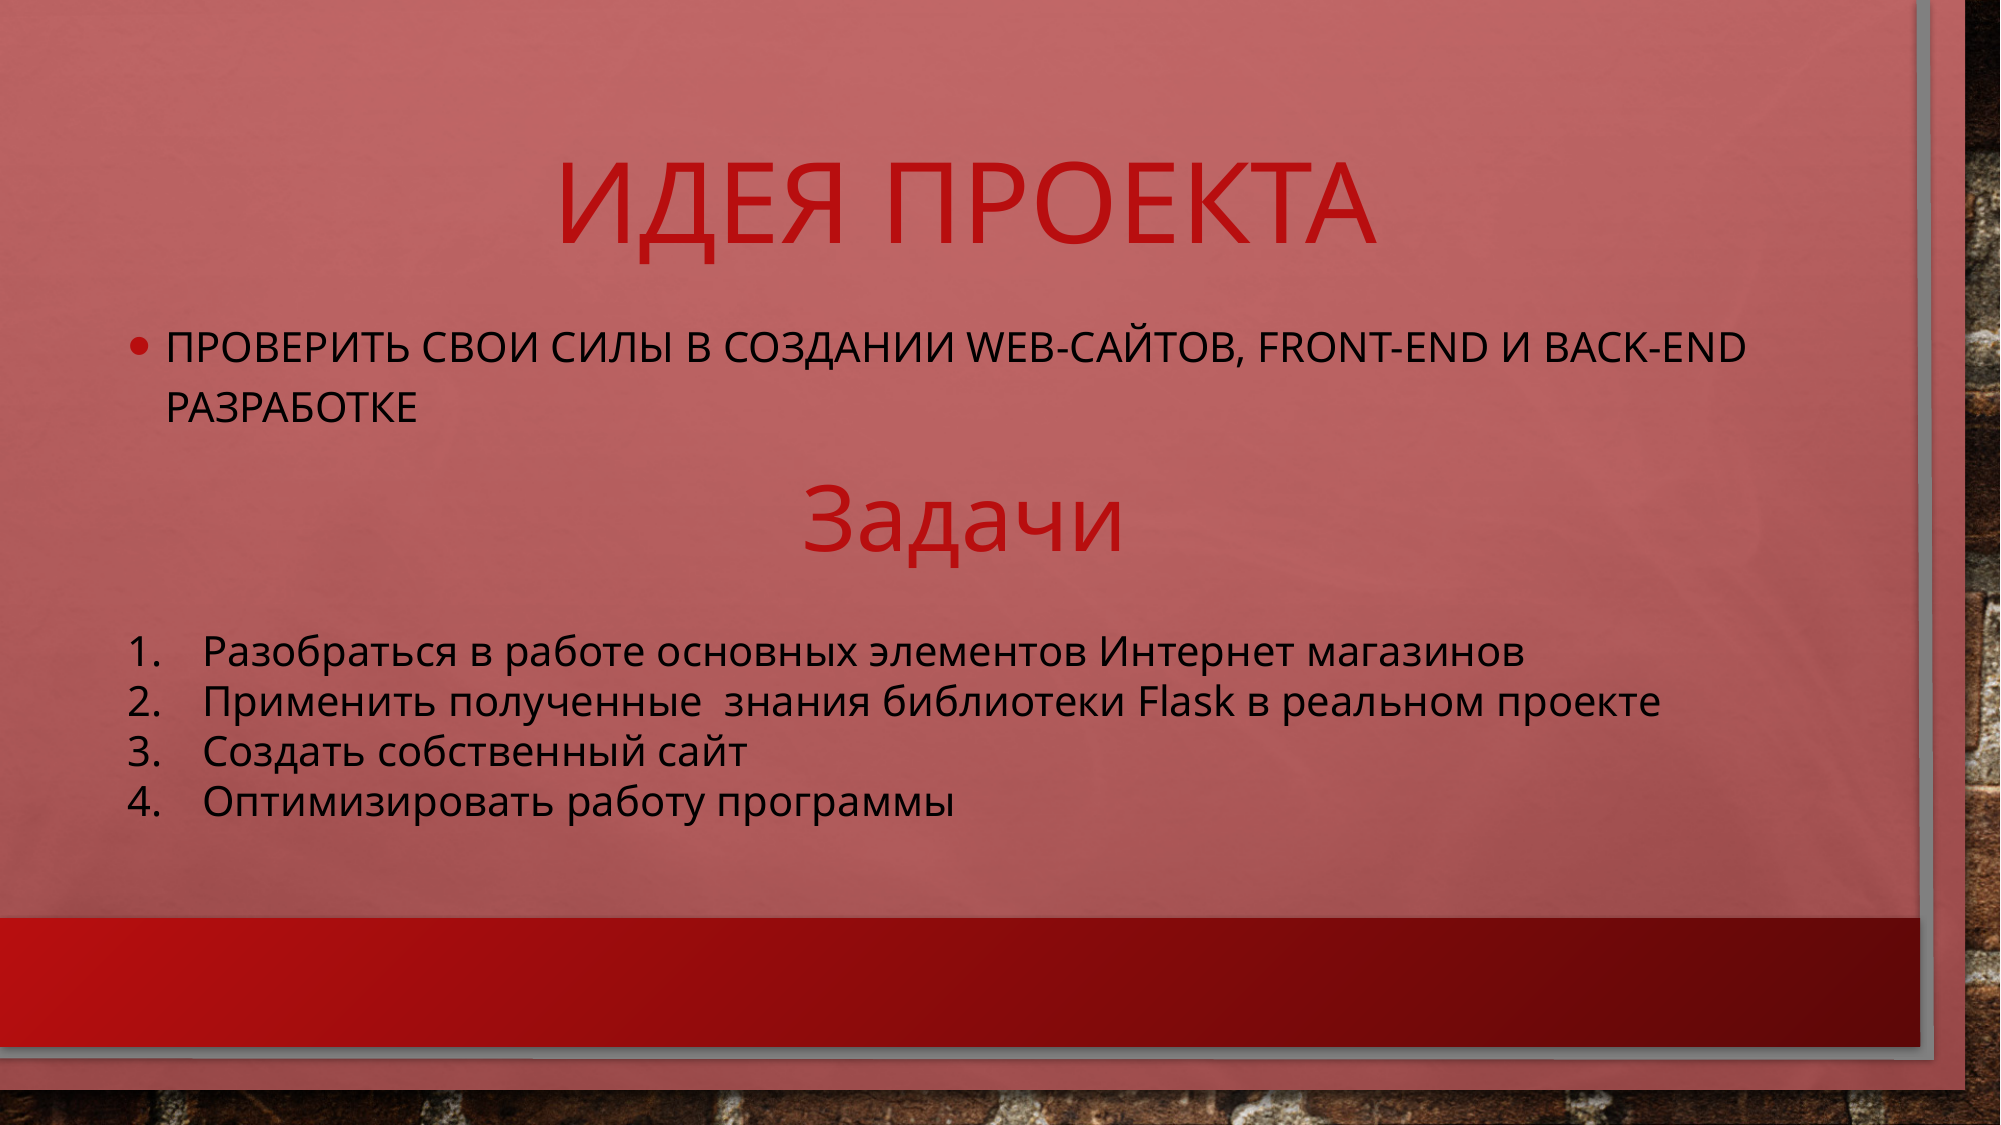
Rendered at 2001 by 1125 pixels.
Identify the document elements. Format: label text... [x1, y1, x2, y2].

text_box Проверить свои силы в создании web-сайтов, Front-end и back-end разработке [112, 275, 1818, 452]
picture [0, 0, 1919, 918]
text_box Задачи [112, 452, 1818, 578]
picture [0, 0, 2001, 1125]
text_box Разобраться в работе основных элементов Интернет магазинов Применить полученные знания библиотеки Flask в реальном проекте Создать собственный сайт Оптимизировать работу программы [112, 616, 1818, 1082]
text_box Идея проекта [112, 112, 1818, 275]
